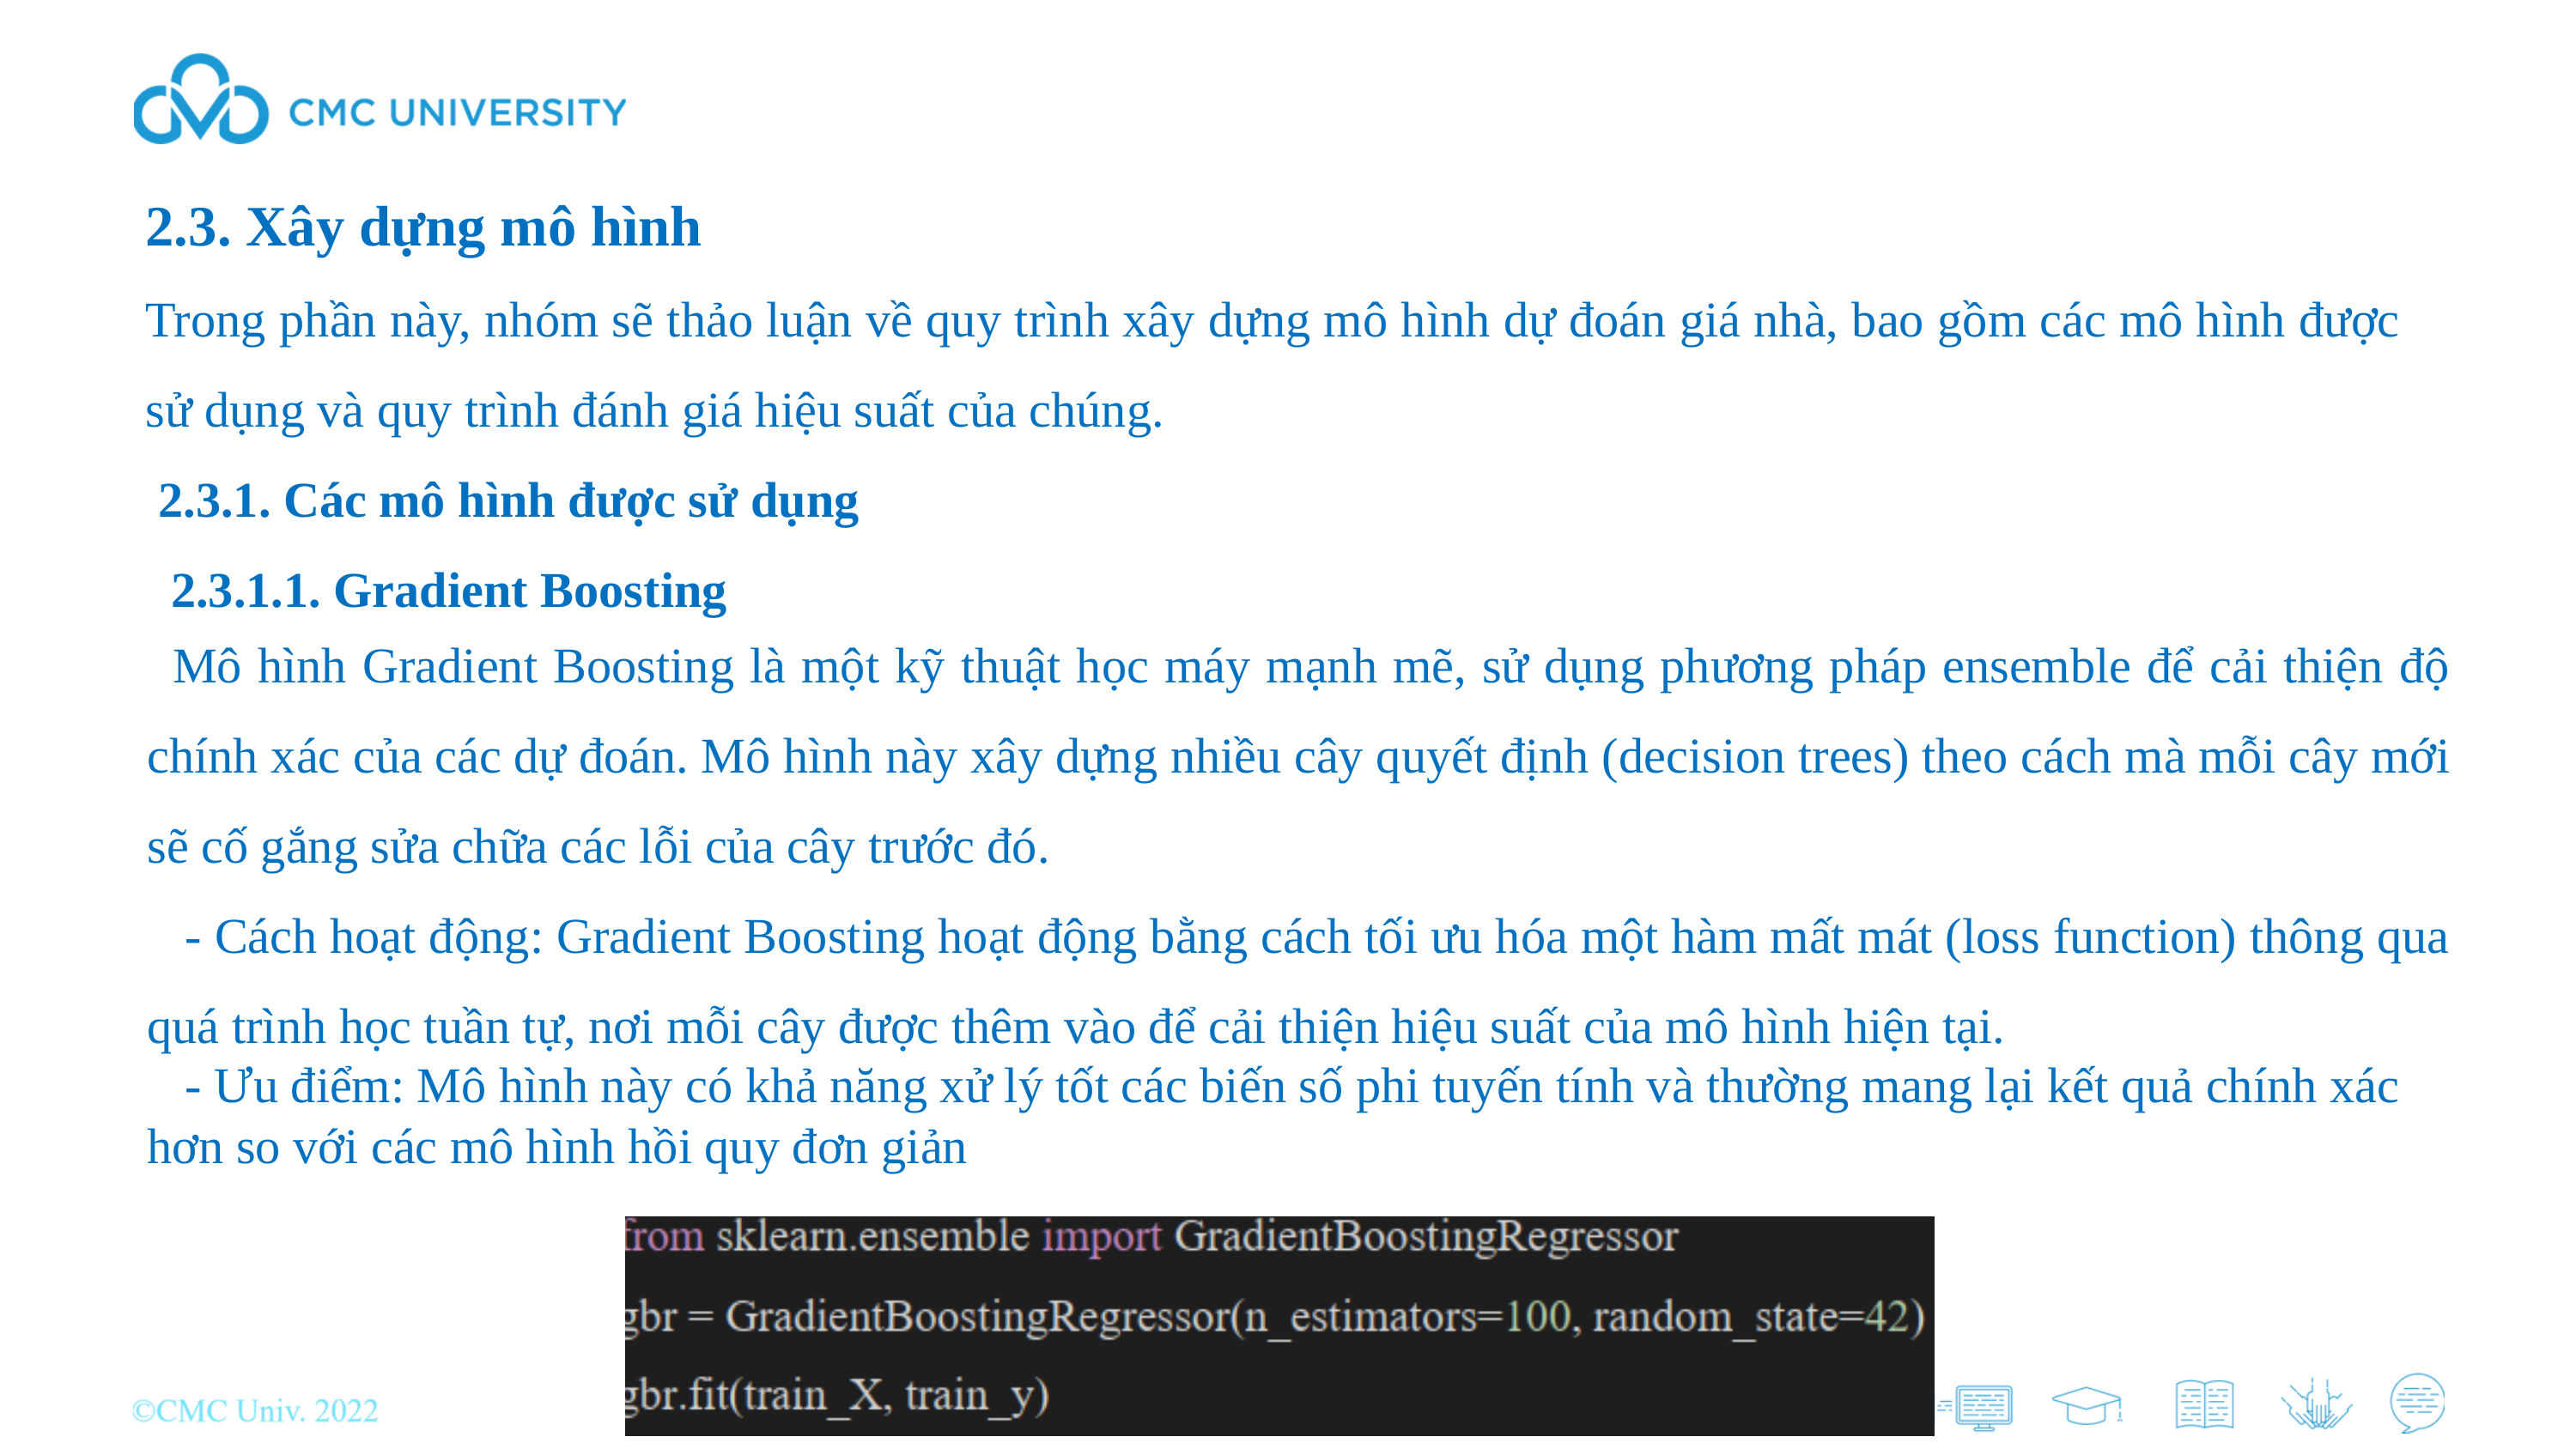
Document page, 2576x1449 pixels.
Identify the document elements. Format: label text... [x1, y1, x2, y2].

picture [625, 1216, 1935, 1436]
text_box [1940, 1359, 2445, 1434]
text_box 2.3. Xây dựng mô hình Trong phần này, nhóm sẽ thảo luận về quy trình xây dựng mô hình dự đoán giá nhà, bao gồm các mô hình được sử dụng và quy trình đánh giá hiệu suất của chúng. 2.3.1. Các mô hình được sử dụng 2.3.1.1. Gradient Boosting [132, 147, 2415, 624]
text_box [132, 1398, 379, 1422]
text_box Mô hình Gradient Boosting là một kỹ thuật học máy mạnh mẽ, sử dụng phương pháp ensemble để cải thiện độ chính xác của các dự đoán. Mô hình này xây dựng nhiều cây quyết định (decision trees) theo cách mà mỗi cây mới sẽ cố gắng sửa chữa các lỗi của cây trước đó. - Cách hoạt động: Gradient Boosting hoạt động bằng cách tối ưu hóa một hàm mất mát (loss function) thông qua quá trình học tuần tự, nơi mỗi cây được thêm vào để cải thiện hiệu suất của mô hình hiện tại. - Ưu điểm: Mô hình này có khả năng xử lý tốt các biến số phi tuyến tính và thường mang lại kết quả chính xác hơn so với các mô hình hồi quy đơn giản [134, 596, 2464, 1179]
text_box [133, 53, 626, 144]
